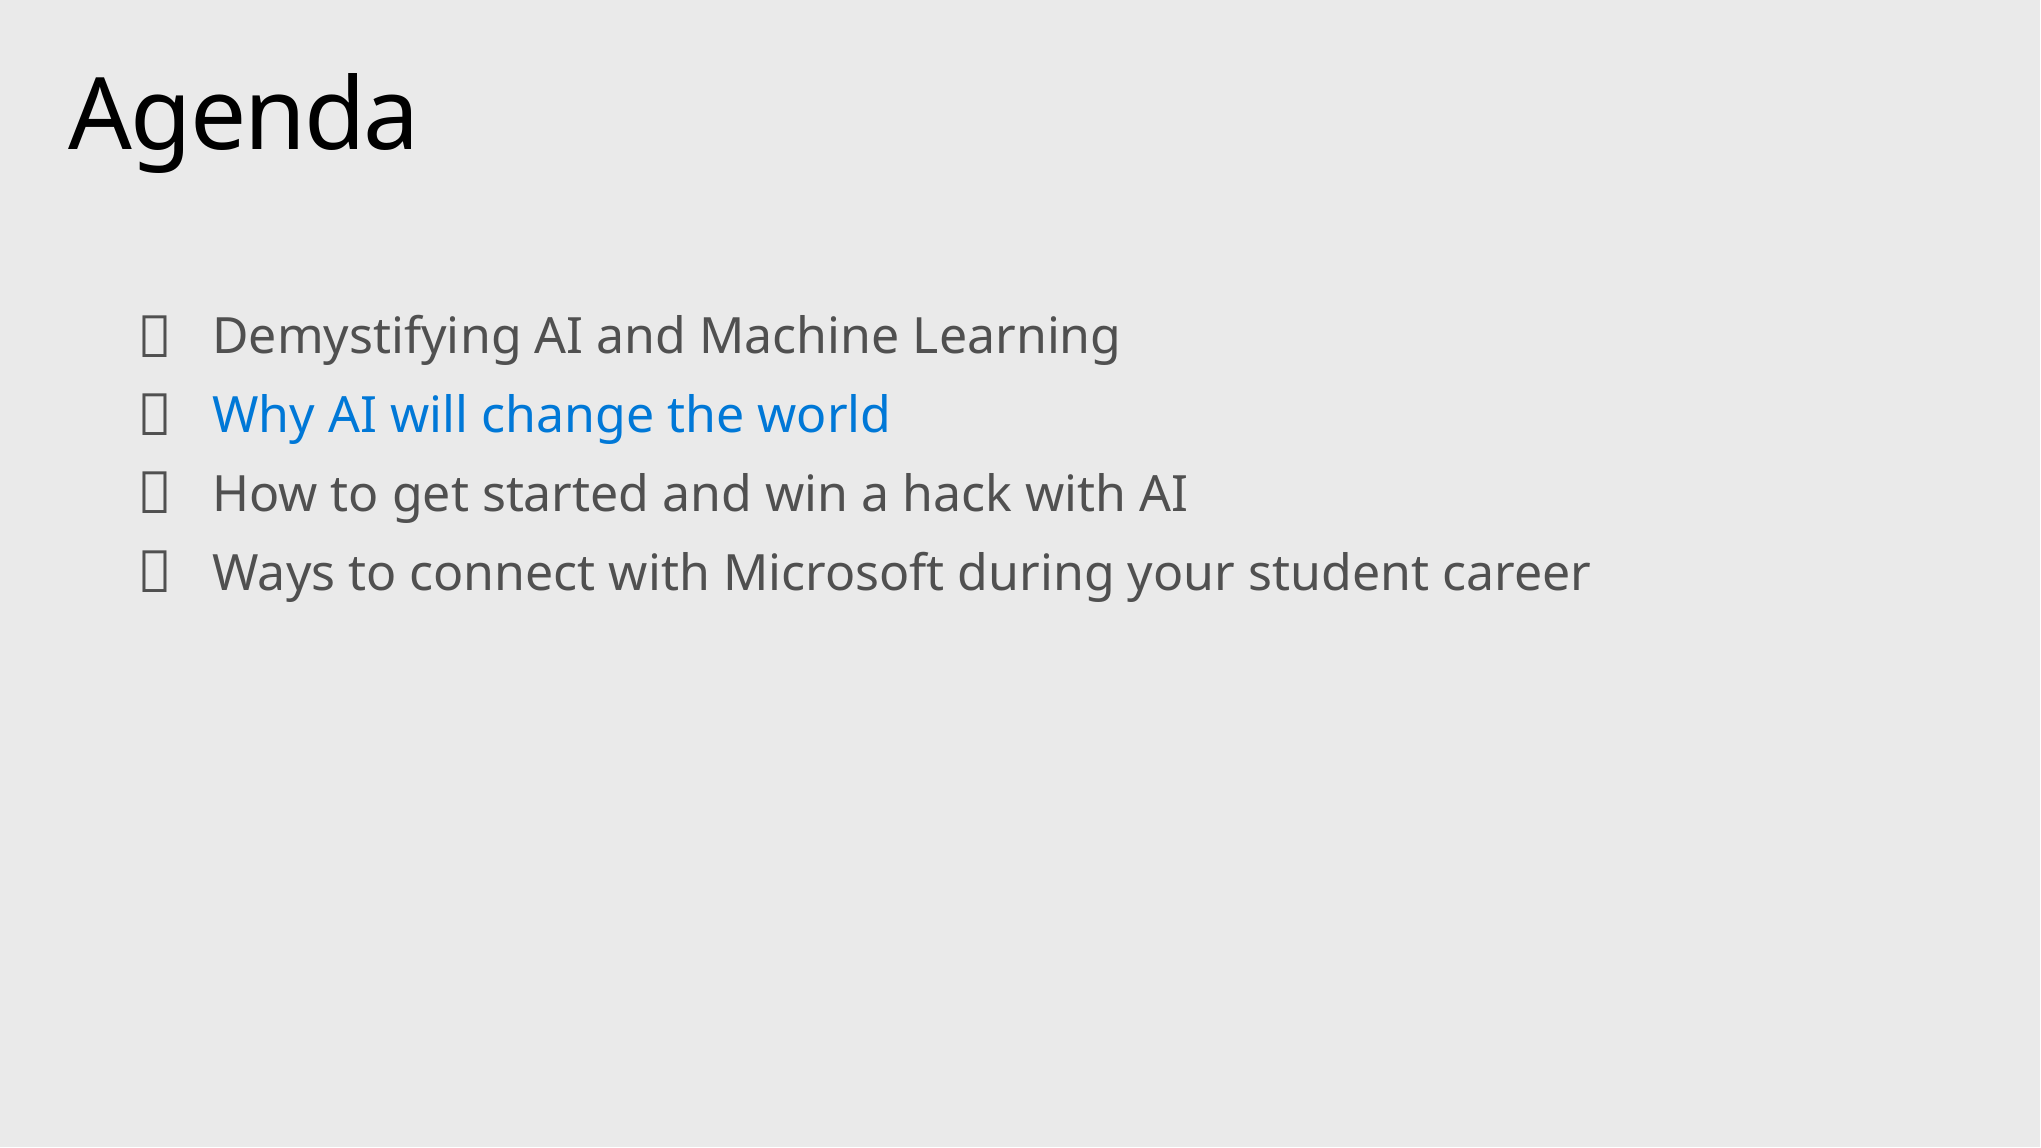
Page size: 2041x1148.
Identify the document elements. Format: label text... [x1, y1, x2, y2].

text_box  [107, 361, 220, 439]
text_box  [107, 517, 220, 629]
text_box  [107, 283, 220, 361]
text_box  [107, 439, 220, 517]
title Agenda [45, 48, 1996, 199]
text_box Demystifying AI and Machine Learning Why AI will change the world How to get started and win a hack with AI Ways to connect with Microsoft during your student career [220, 286, 1683, 625]
